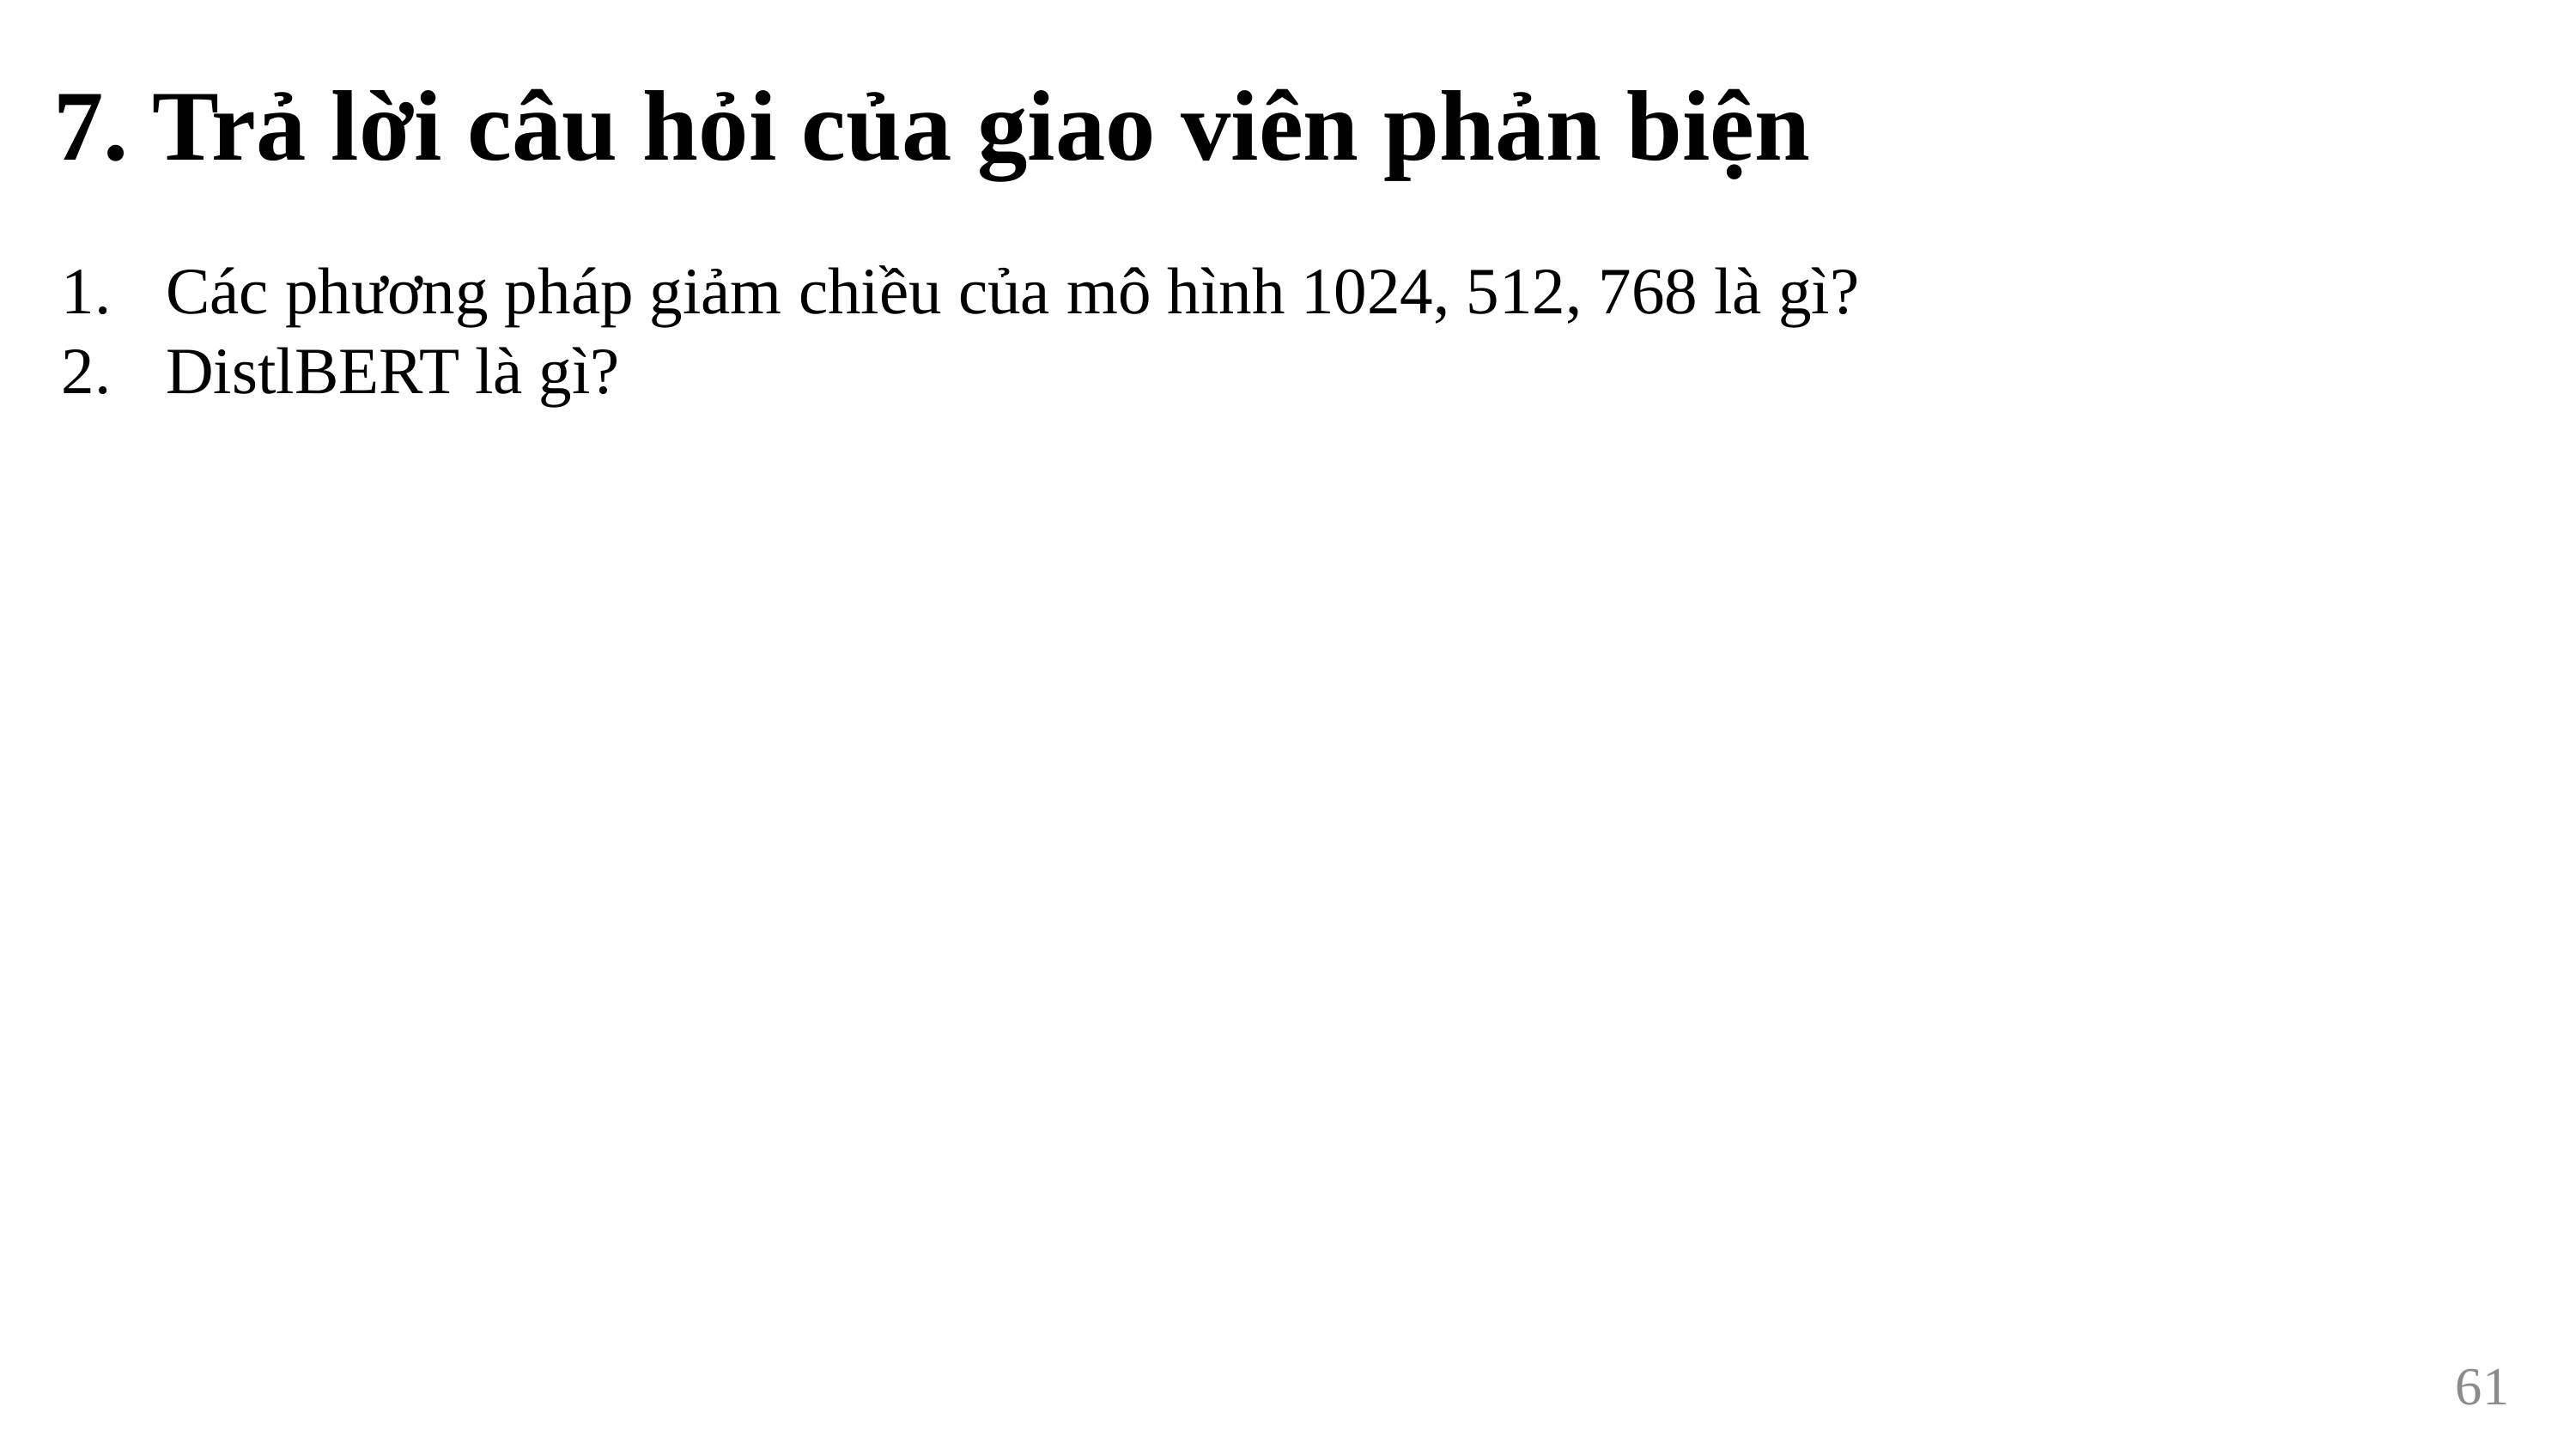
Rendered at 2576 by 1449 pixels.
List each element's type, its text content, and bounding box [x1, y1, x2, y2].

text_box Các phương pháp giảm chiều của mô hình 1024, 512, 768 là gì? DistlBERT là gì? [49, 241, 2389, 413]
text_box 7. Trả lời câu hỏi của giao viên phản biện [53, 0, 2437, 180]
slide_number 61 [2221, 1357, 2523, 1410]
